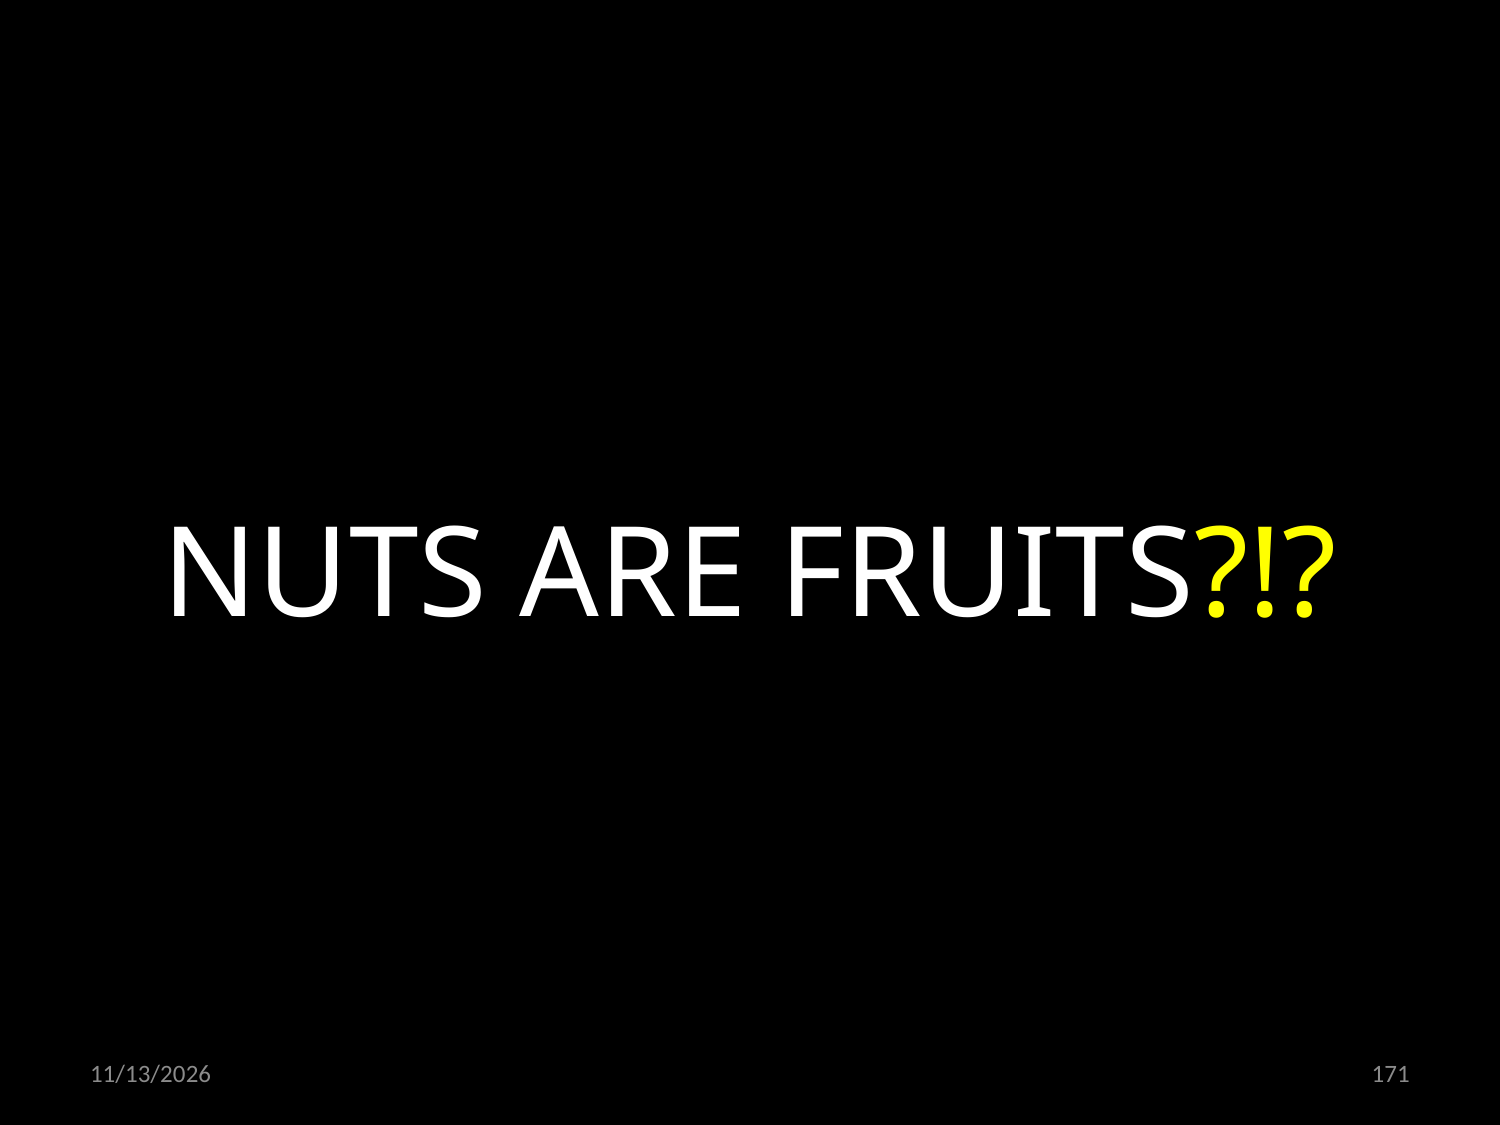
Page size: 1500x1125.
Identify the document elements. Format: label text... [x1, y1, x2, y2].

list NUTS ARE FRUITS?!? [0, 484, 1500, 586]
slide_number 171 [1074, 1042, 1425, 1103]
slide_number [75, 1042, 425, 1103]
